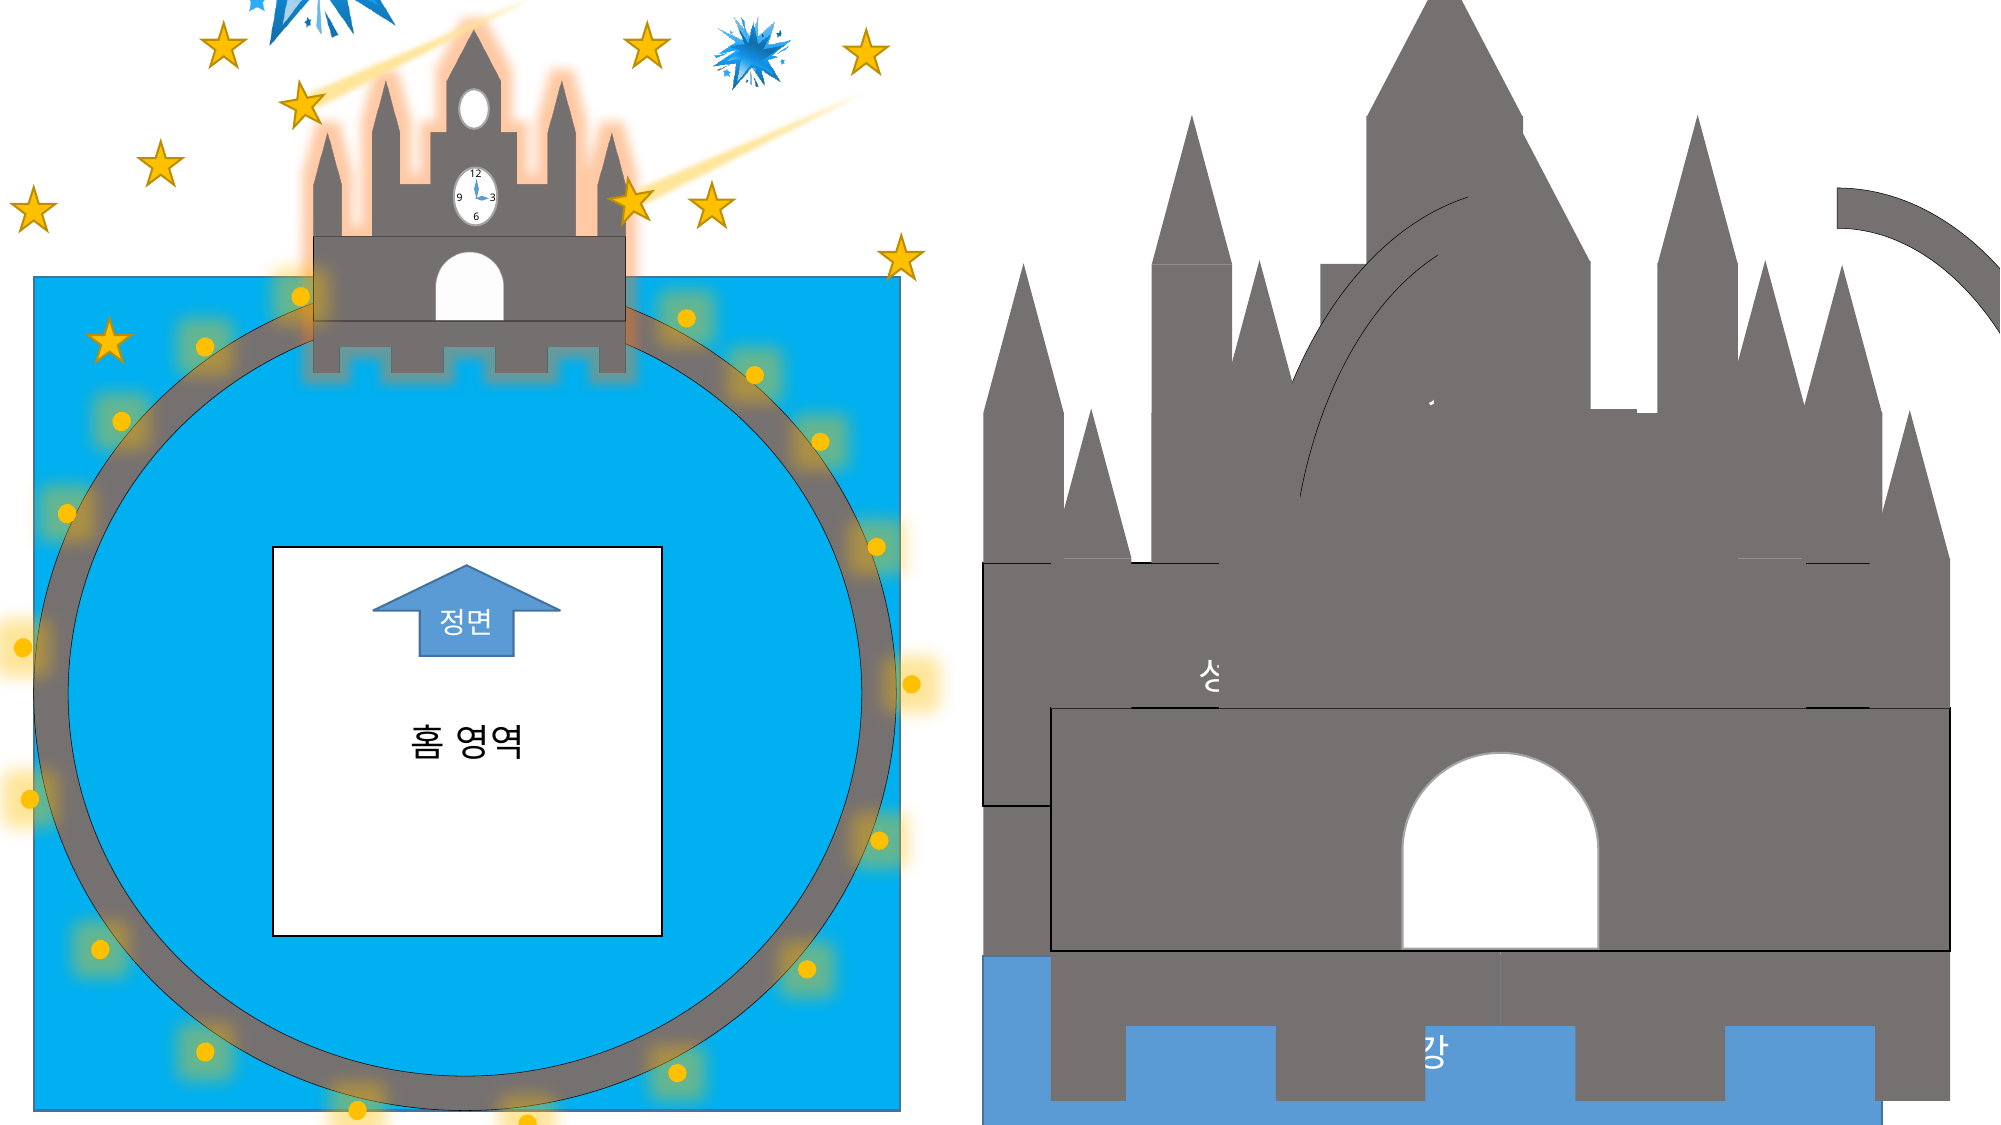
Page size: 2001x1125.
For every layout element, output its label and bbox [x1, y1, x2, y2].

text_box [1050, 112, 1950, 1101]
text_box [1045, 0, 1883, 1125]
text_box [1950, 187, 2000, 1022]
text_box [11, 0, 1045, 1125]
